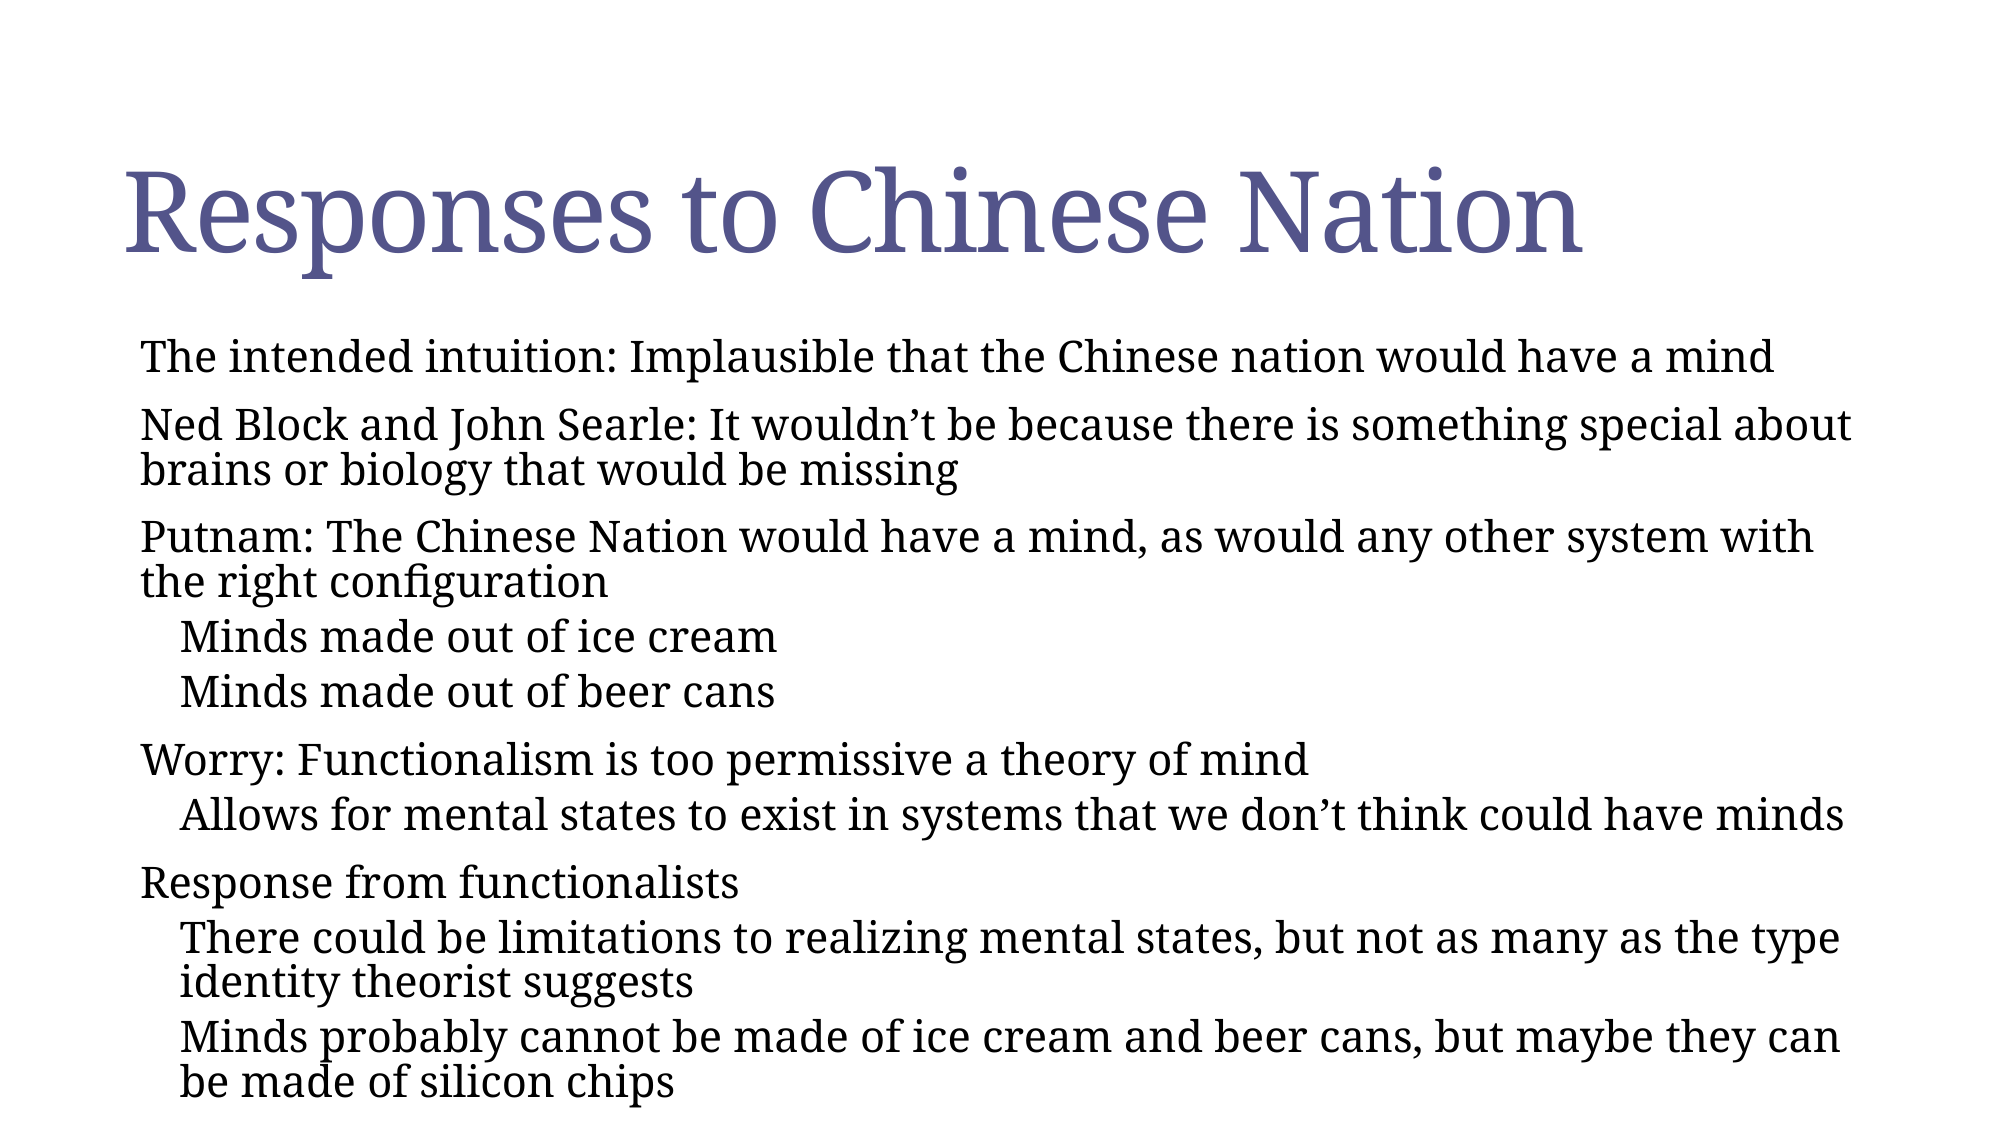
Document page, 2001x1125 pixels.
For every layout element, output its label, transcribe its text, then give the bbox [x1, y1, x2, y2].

list The intended intuition: Implausible that the Chinese nation would have a mind Ned Block and John Searle: It wouldn’t be because there is something special about brains or biology that would be missing Putnam: The Chinese Nation would have a mind, as would any other system with the right configuration Minds made out of ice cream Minds made out of beer cans Worry: Functionalism is too permissive a theory of mind Allows for mental states to exist in systems that we don’t think could have minds Response from functionalists There could be limitations to realizing mental states, but not as many as the type identity theorist suggests Minds probably cannot be made of ice cream and beer cans, but maybe they can be made of silicon chips [111, 329, 1876, 1125]
title Responses to Chinese Nation [107, 81, 1875, 354]
